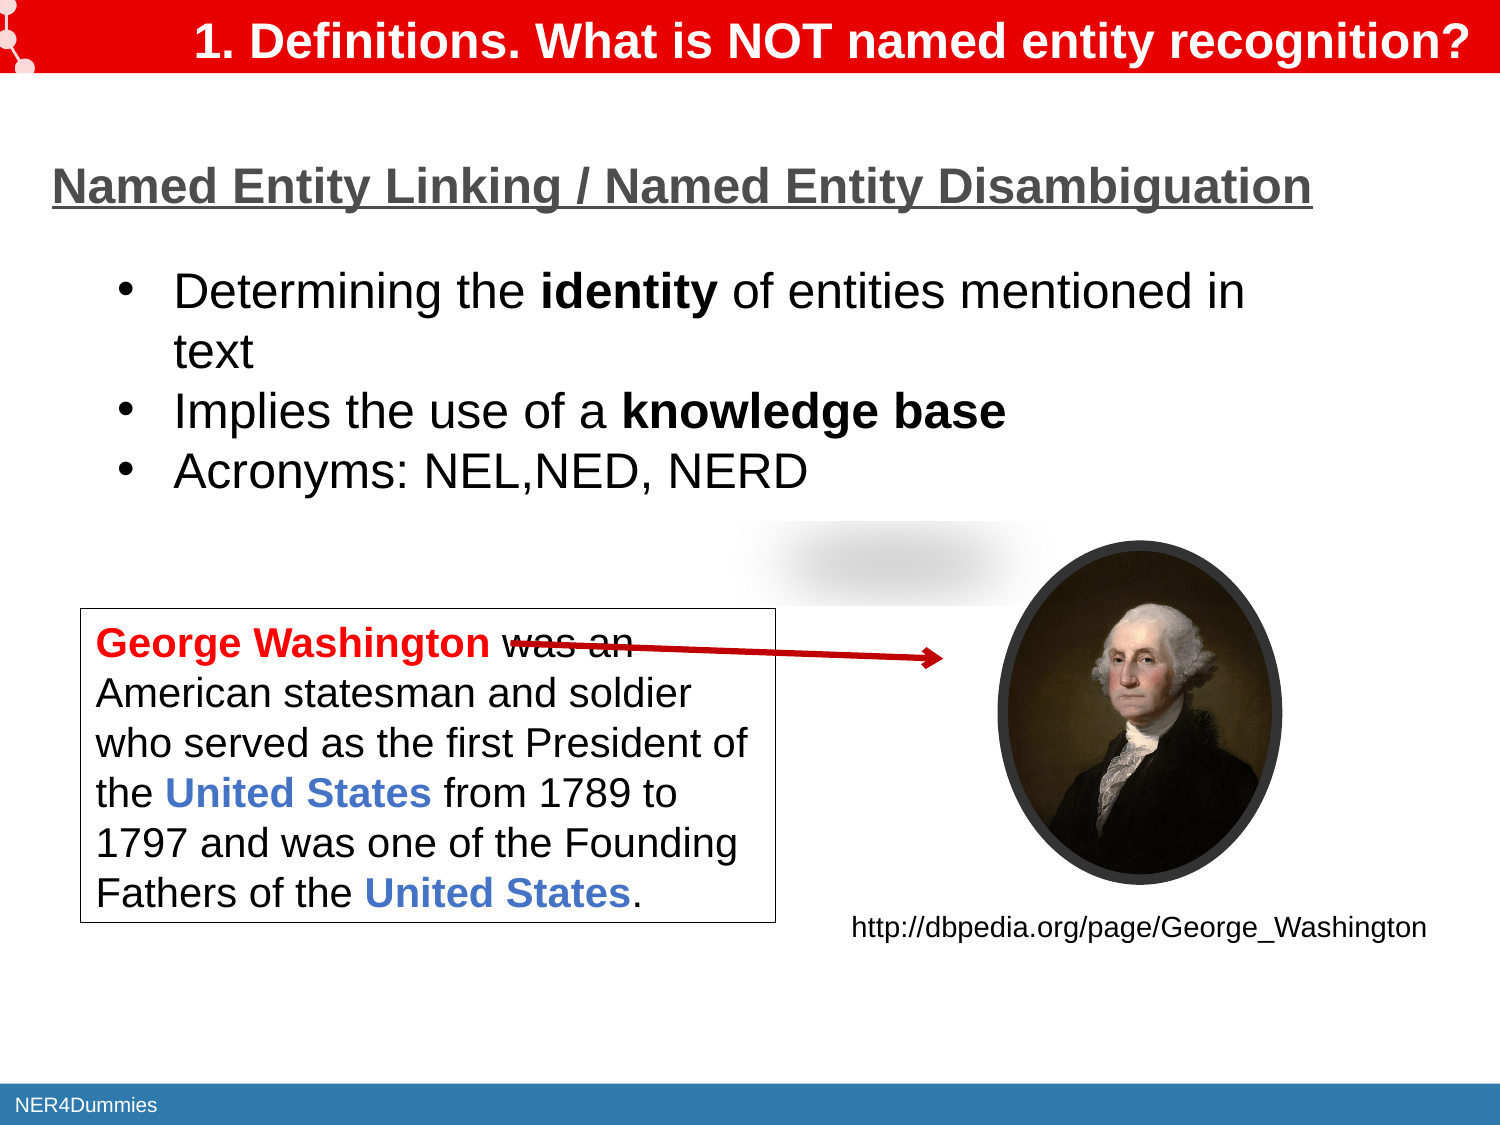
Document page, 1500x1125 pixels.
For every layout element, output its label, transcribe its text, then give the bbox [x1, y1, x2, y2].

text_box George Washington was an American statesman and soldier who served as the first President of the United States from 1789 to 1797 and was one of the Founding Fathers of the United States. [80, 608, 776, 923]
picture [1002, 545, 1278, 880]
text_box Named Entity Linking / Named Entity Disambiguation [45, 145, 1436, 241]
title 1. Definitions. What is NOT named entity recognition? [91, 13, 1488, 64]
text_box http://dbpedia.org/page/George_Washington [792, 900, 1488, 951]
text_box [510, 643, 944, 659]
text_box Determining the identity of entities mentioned in text Implies the use of a knowledge base Acronyms: NEL,NED, NERD [102, 251, 1320, 506]
